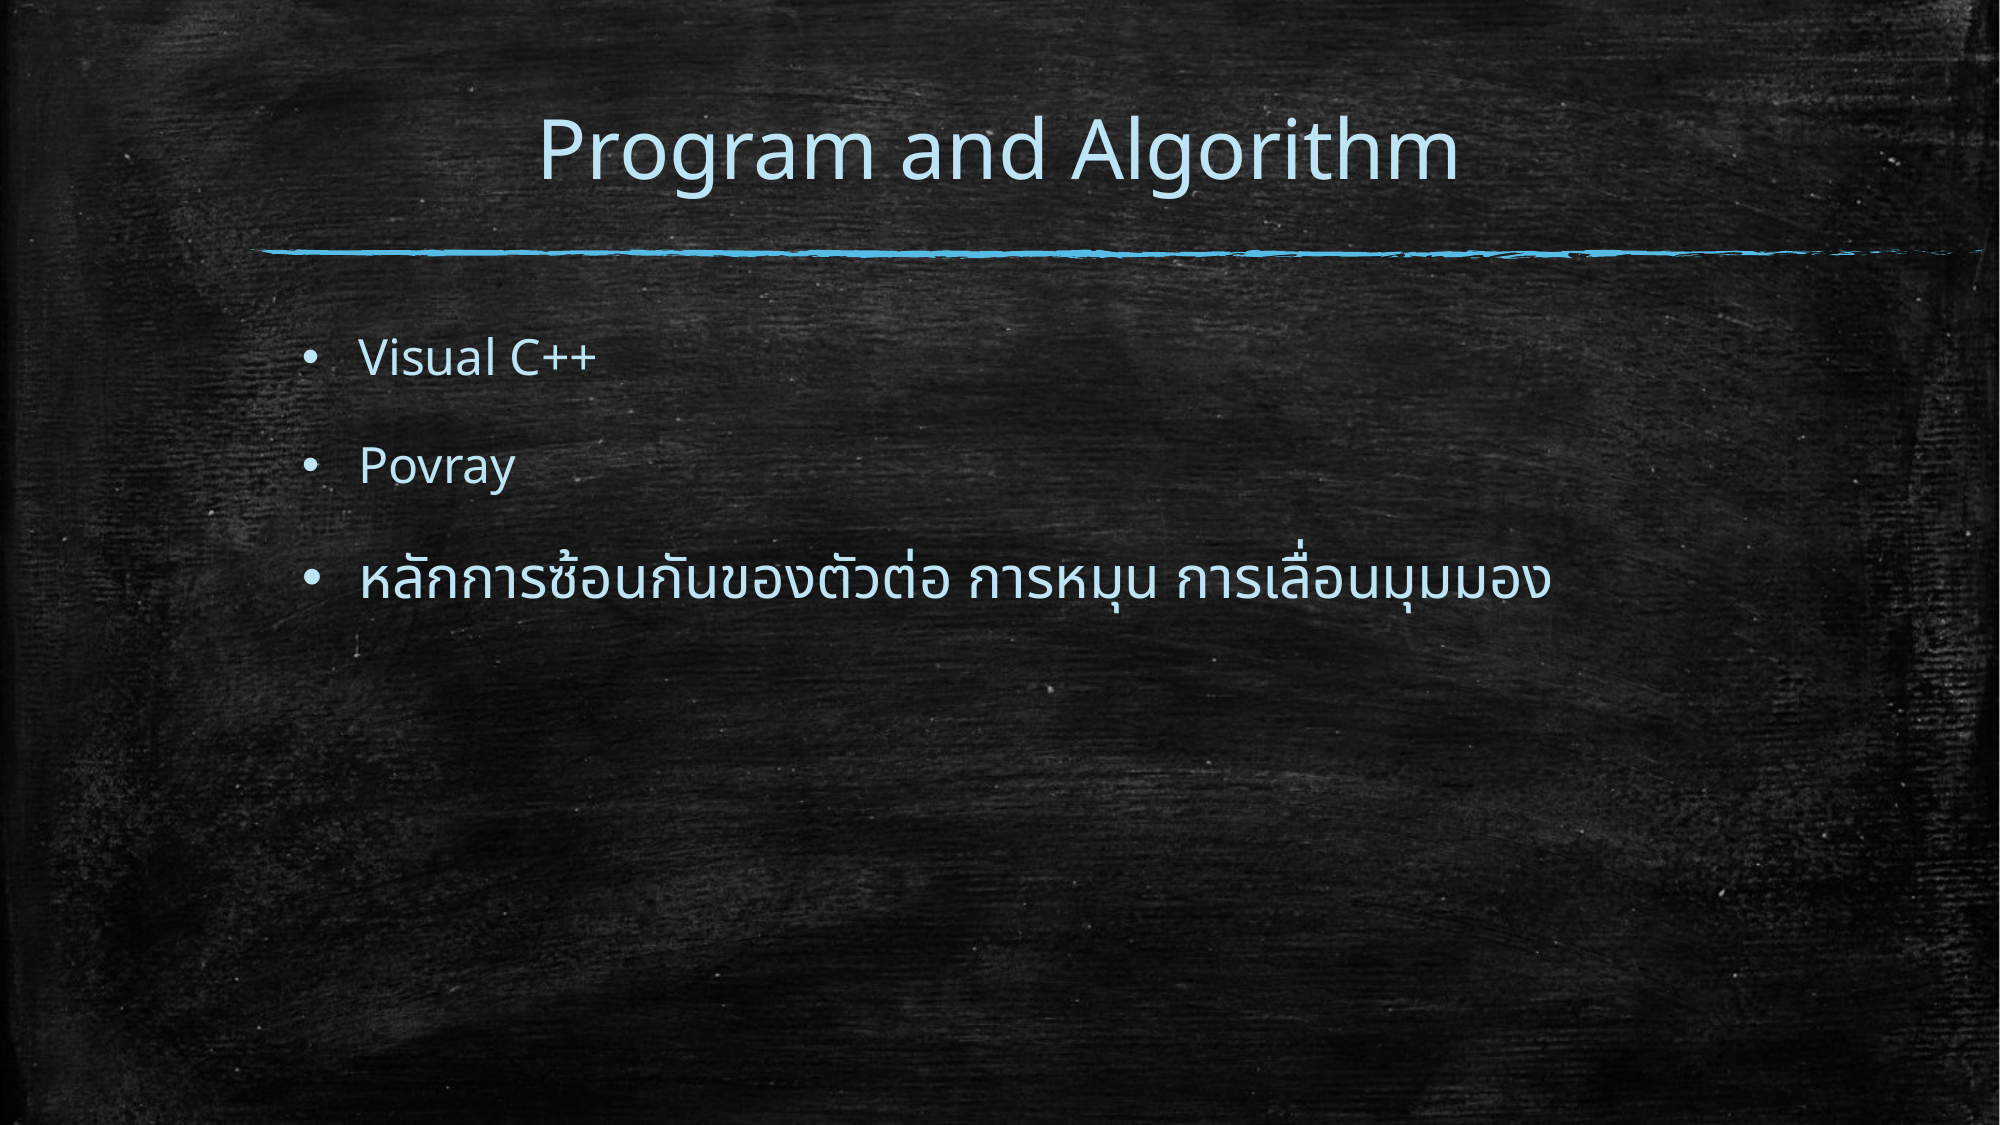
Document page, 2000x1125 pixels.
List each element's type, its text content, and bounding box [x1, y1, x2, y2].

text_box Visual C++ Povray หลักการซ้อนกันของตัวต่อ การหมุน การเลื่อนมุมมอง [287, 324, 1650, 619]
title Program and Algorithm [249, 37, 1750, 205]
